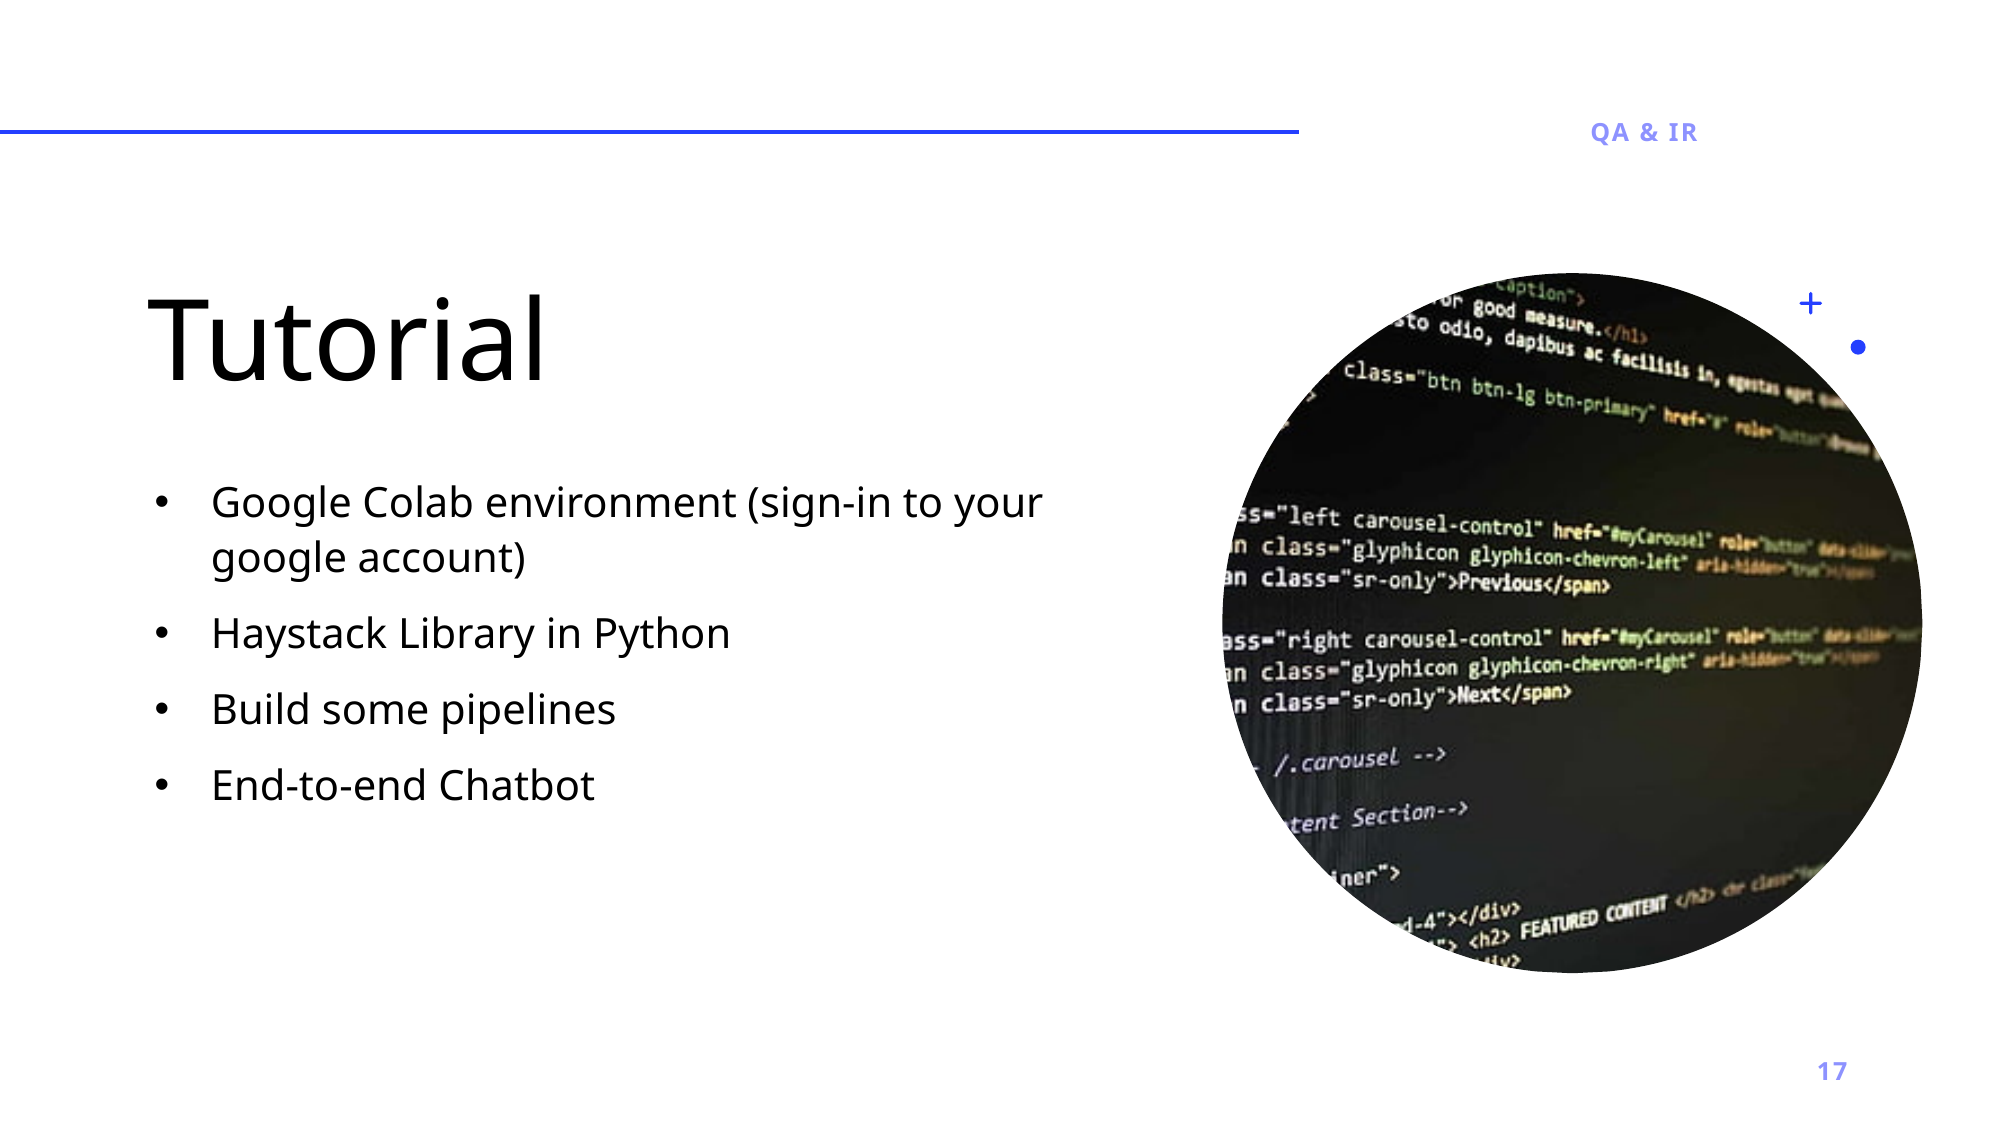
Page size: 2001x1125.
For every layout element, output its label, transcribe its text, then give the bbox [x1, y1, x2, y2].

list Google Colab environment (sign-in to your google account) Haystack Library in Python Build some pipelines End-to-end Chatbot [139, 463, 1155, 1013]
footer QA & IR [1306, 101, 1982, 162]
picture [1222, 273, 1923, 974]
slide_number 17 [1412, 1042, 1863, 1103]
title Tutorial [131, 218, 1148, 413]
